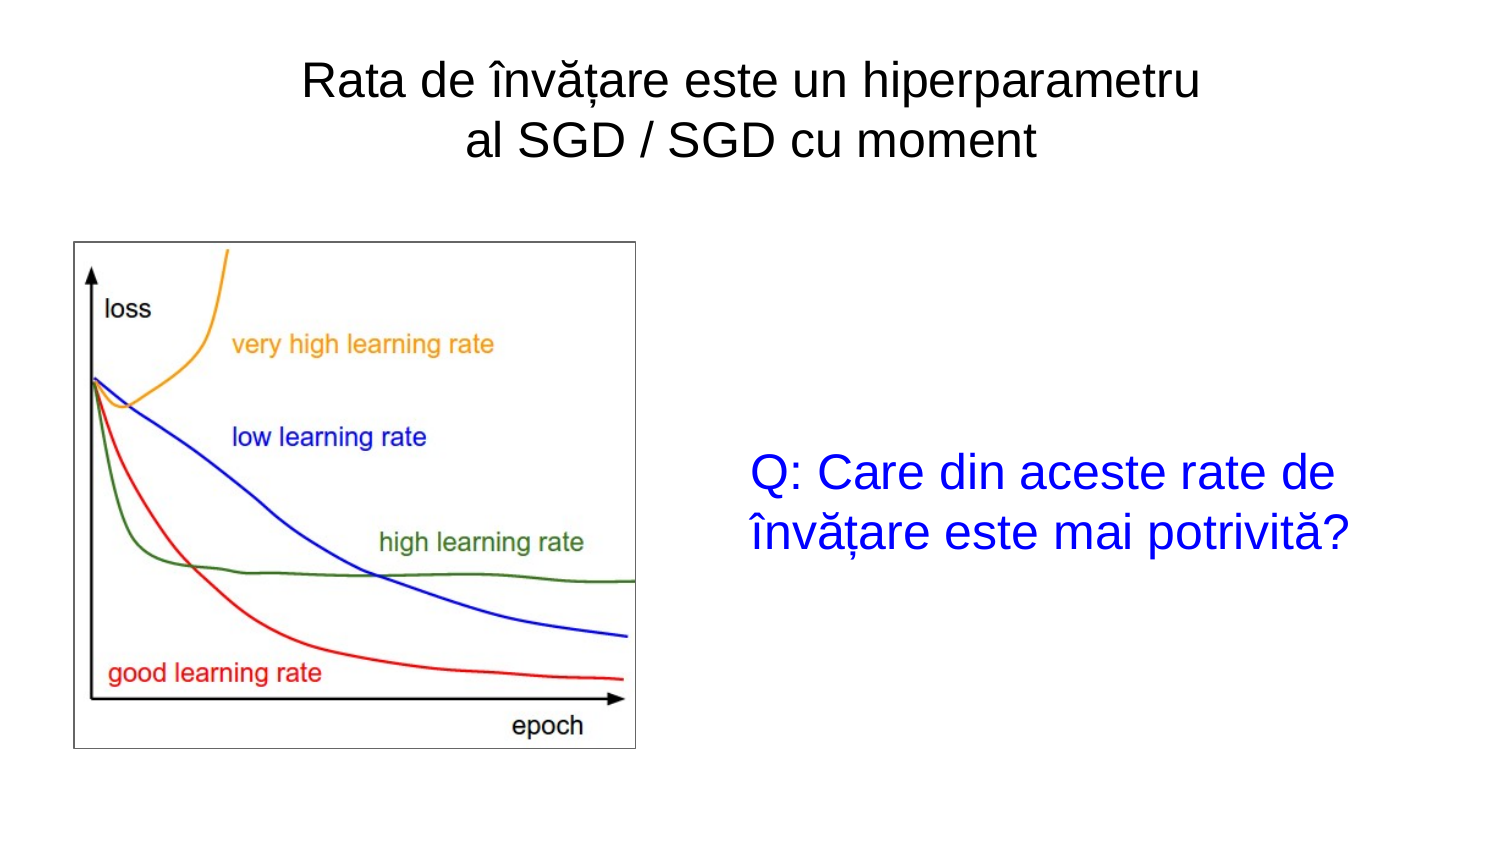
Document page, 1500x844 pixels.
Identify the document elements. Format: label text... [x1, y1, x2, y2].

text_box Q: Care din aceste rate de învățare este mai potrivită? [735, 424, 1444, 656]
picture [74, 242, 636, 749]
text_box Rata de învățare este un hiperparametru al SGD / SGD cu moment [45, 32, 1458, 172]
